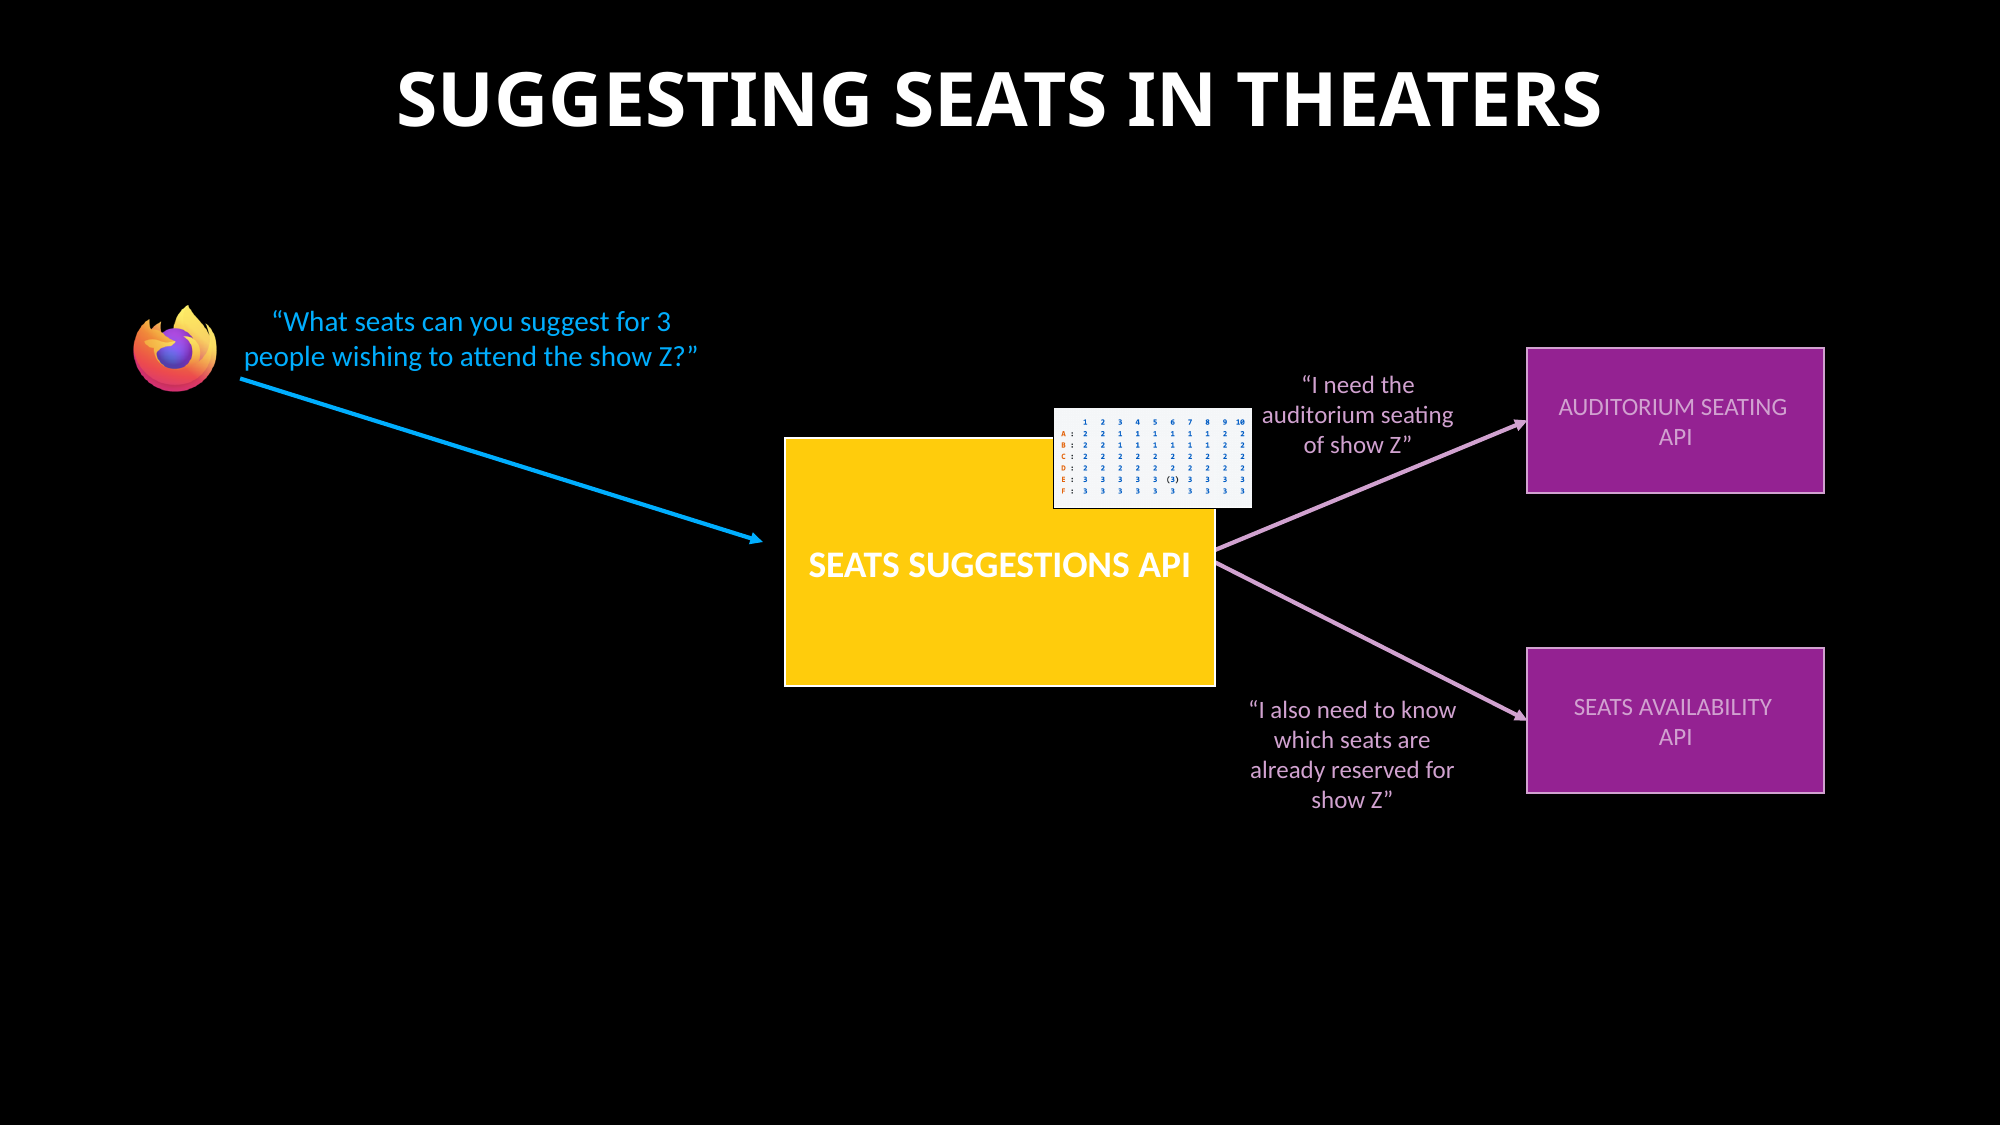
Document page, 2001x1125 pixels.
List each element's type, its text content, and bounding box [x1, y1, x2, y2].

picture [127, 294, 224, 401]
text_box Seats Suggestions API [784, 437, 1216, 687]
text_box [1215, 562, 1528, 721]
text_box Auditorium Seating API [1526, 347, 1825, 494]
text_box Seats Availability API [1526, 647, 1825, 794]
text_box “I also need to know which seats are already reserved for show Z” [1225, 721, 1480, 821]
text_box Suggesting seats in Theaters [27, 43, 1973, 149]
text_box “What seats can you suggest for 3 people wishing to attend the show Z?” [224, 294, 725, 380]
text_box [240, 378, 763, 543]
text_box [1215, 420, 1528, 550]
text_box “I need the auditorium seating of show Z” [1243, 361, 1473, 420]
picture [1053, 407, 1253, 509]
